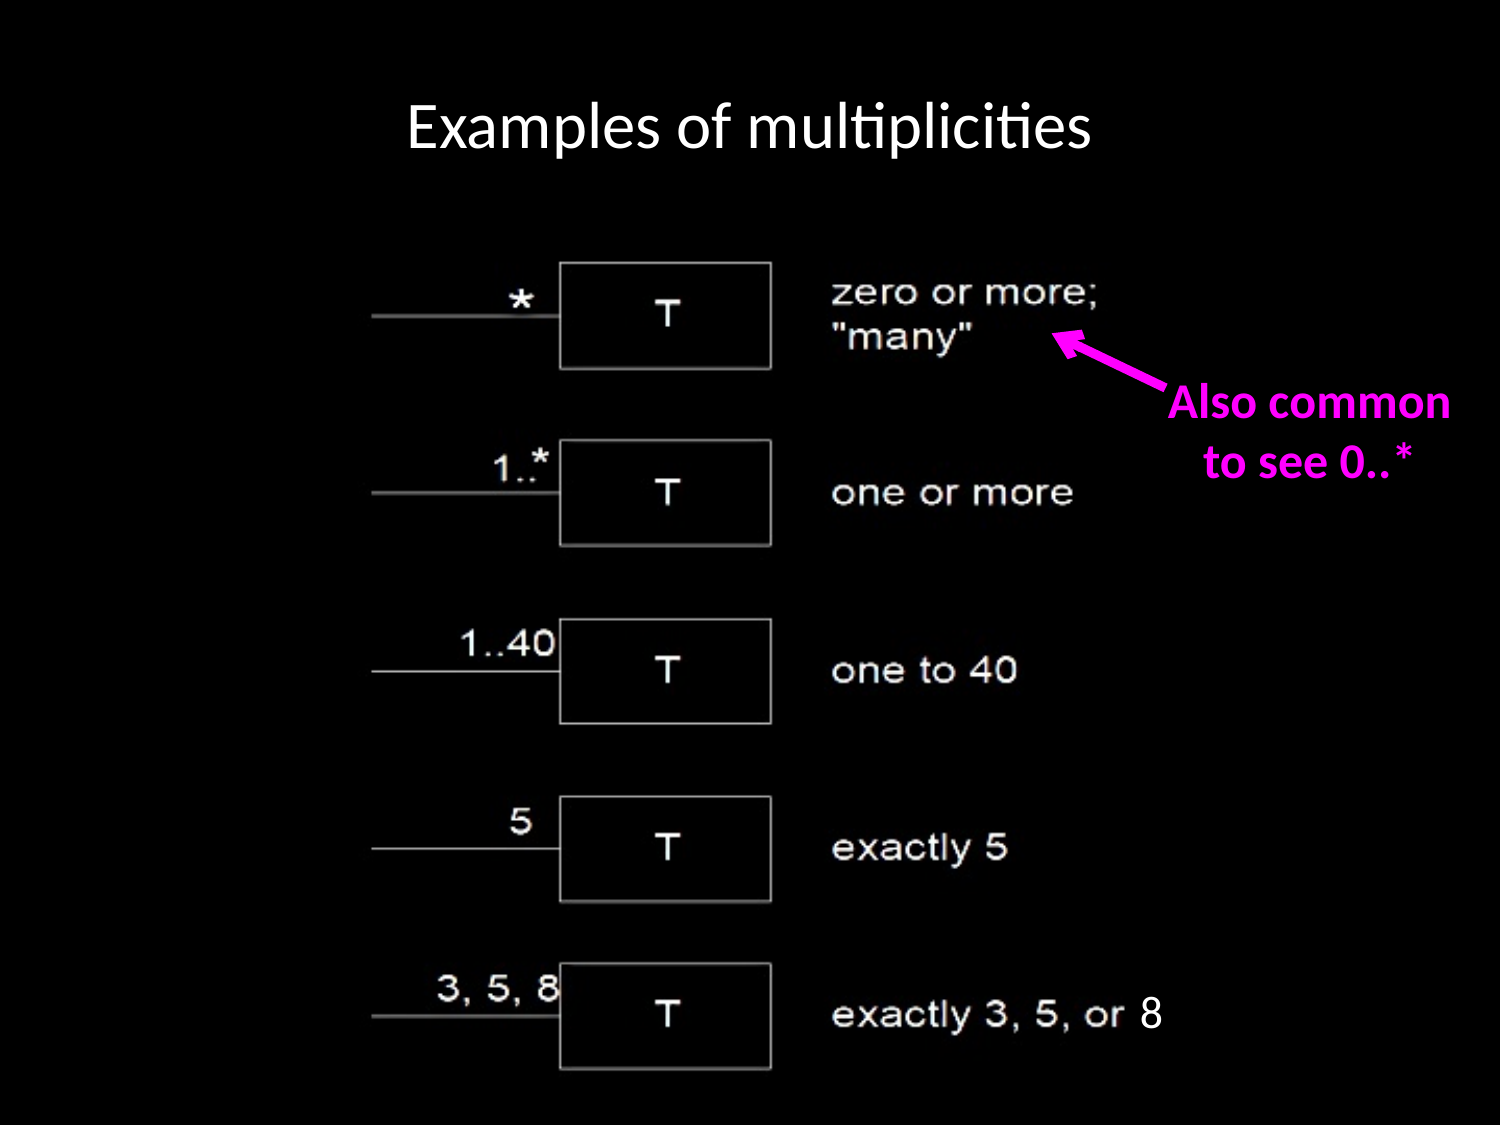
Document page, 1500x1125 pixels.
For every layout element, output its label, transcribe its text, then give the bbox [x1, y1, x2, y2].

picture [324, 229, 1175, 1093]
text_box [1051, 332, 1166, 389]
title Examples of multiplicities [75, 28, 1425, 217]
text_box Also common to see 0..* [1180, 361, 1467, 496]
